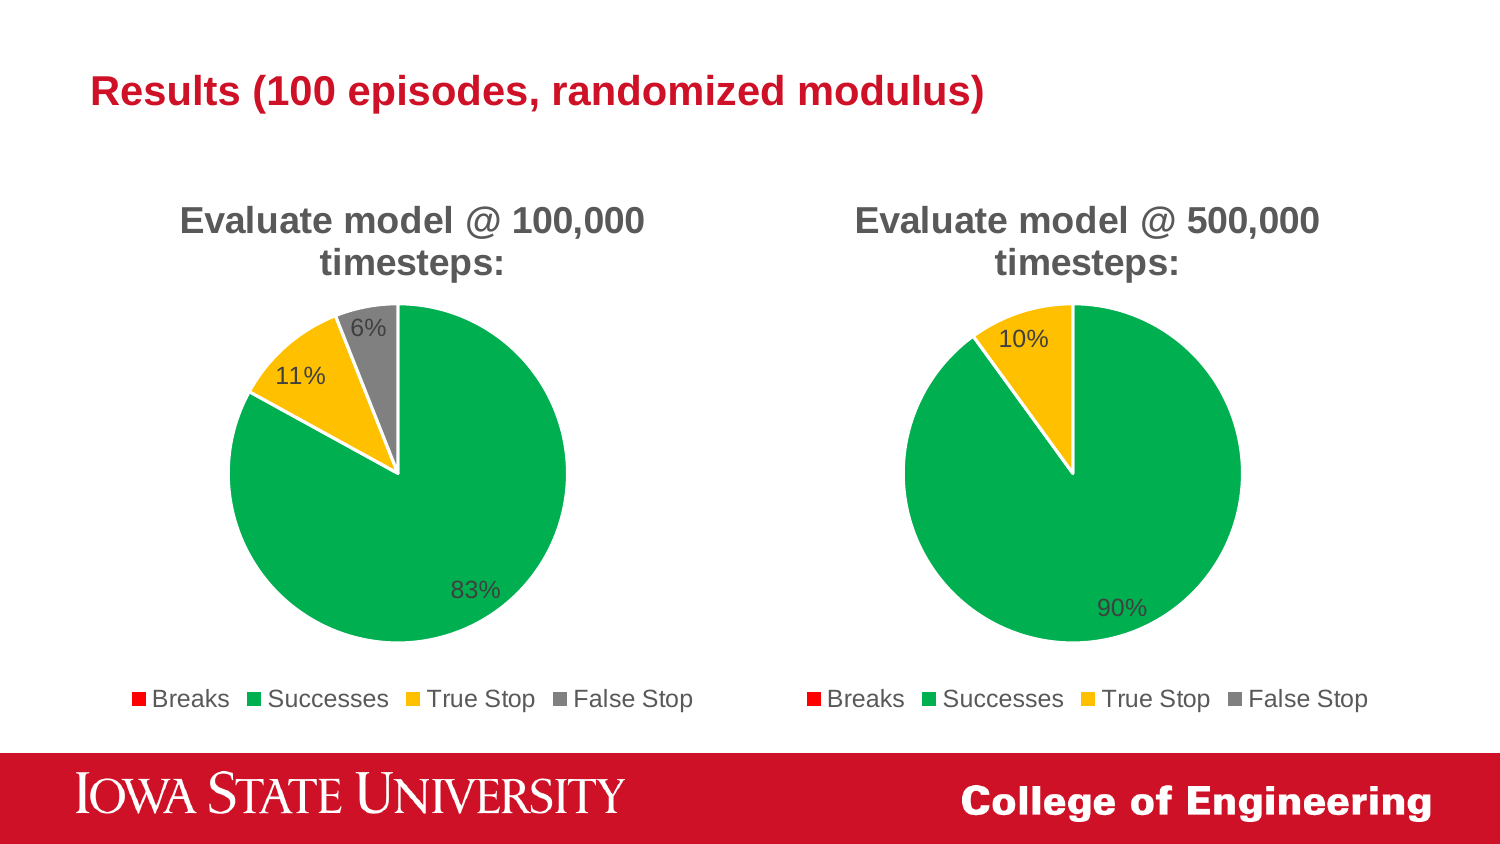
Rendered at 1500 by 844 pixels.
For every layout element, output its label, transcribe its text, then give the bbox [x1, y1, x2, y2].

title Results (100 episodes, randomized modulus) [75, 18, 1425, 160]
picture [962, 781, 1438, 822]
chart [74, 168, 1426, 719]
picture [75, 771, 625, 821]
